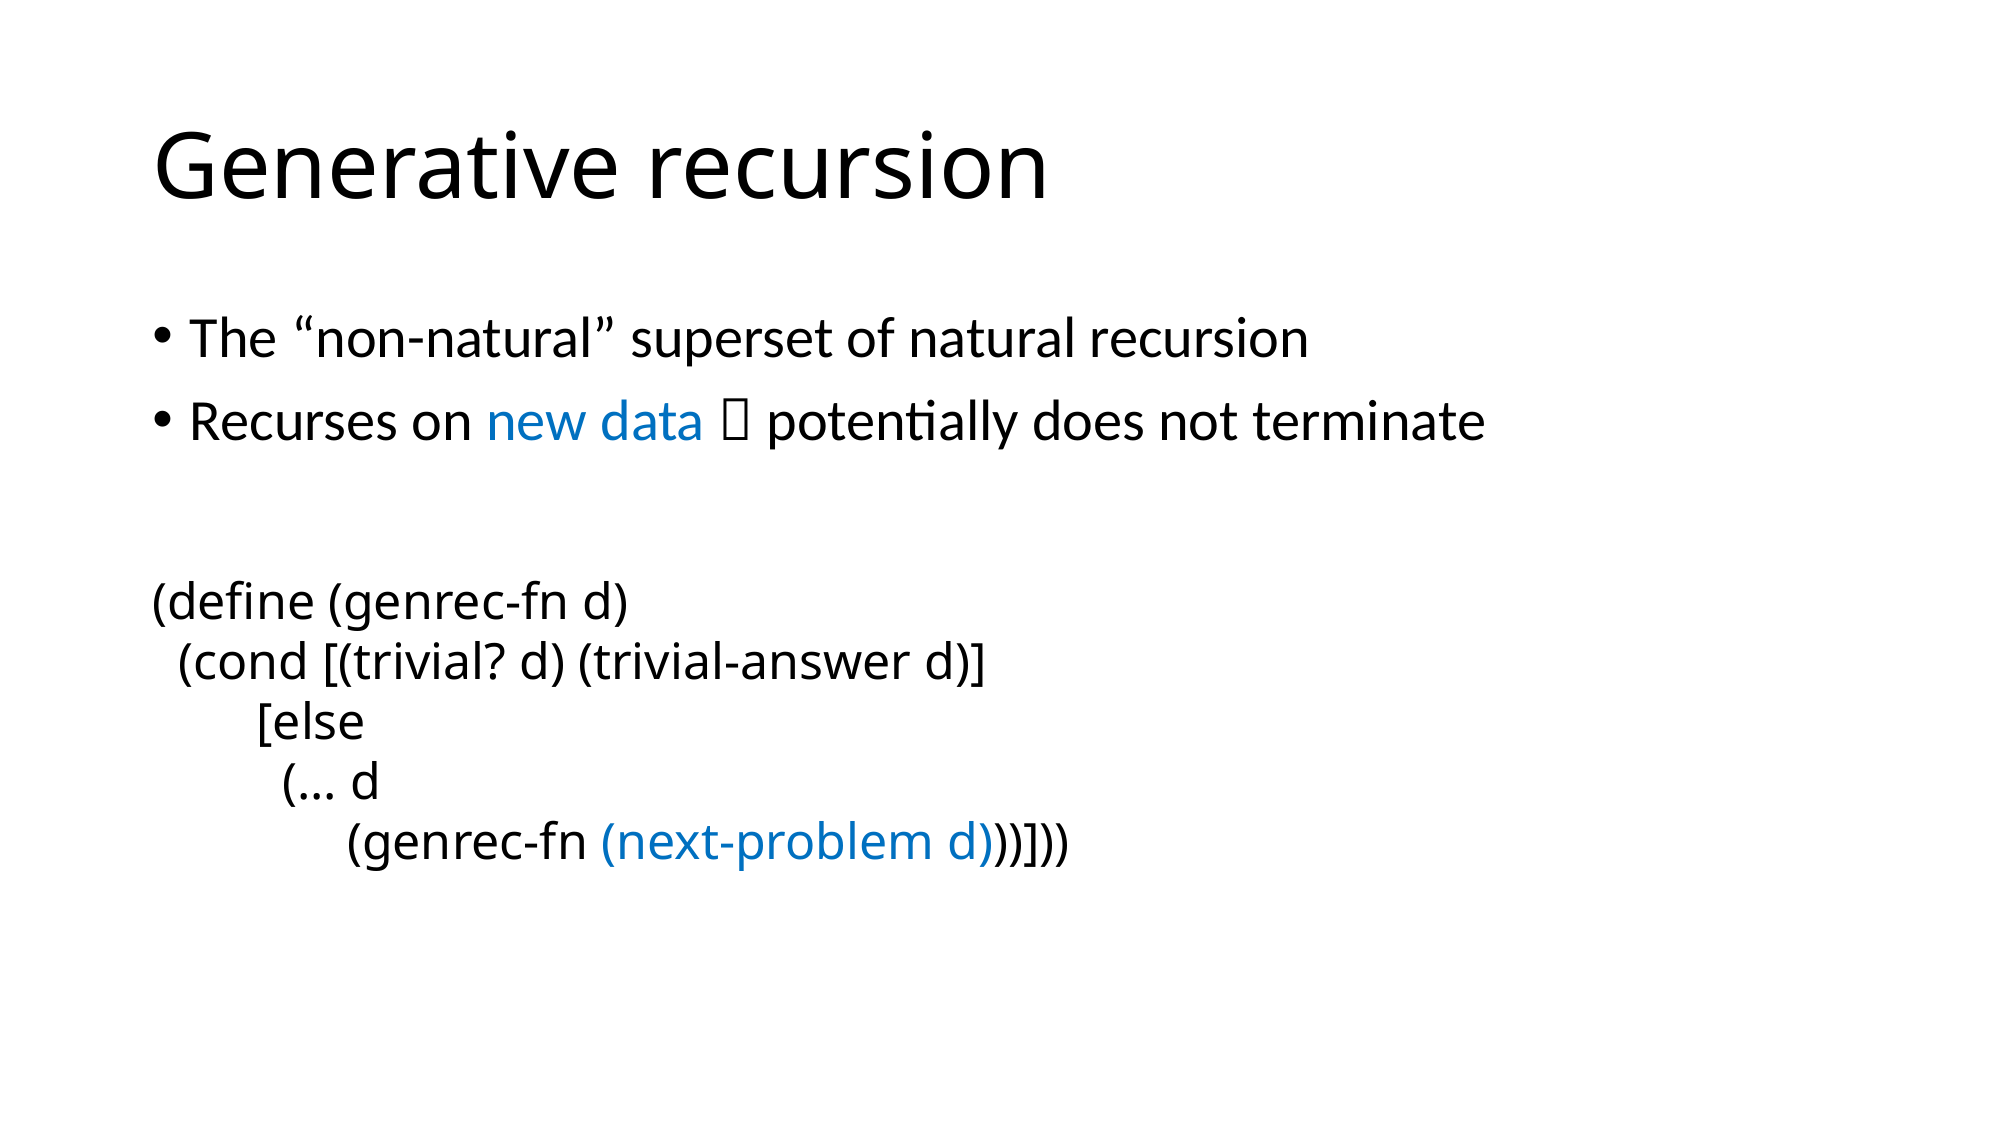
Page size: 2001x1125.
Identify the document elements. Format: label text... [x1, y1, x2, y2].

title Generative recursion [137, 59, 1863, 278]
text_box (define (genrec-fn d) (cond [(trivial? d) (trivial-answer d)] [else (... d (genrec-fn (next-problem d)))])) [137, 562, 1716, 938]
list The “non-natural” superset of natural recursion Recurses on new data  potentially does not terminate [137, 299, 1863, 484]
